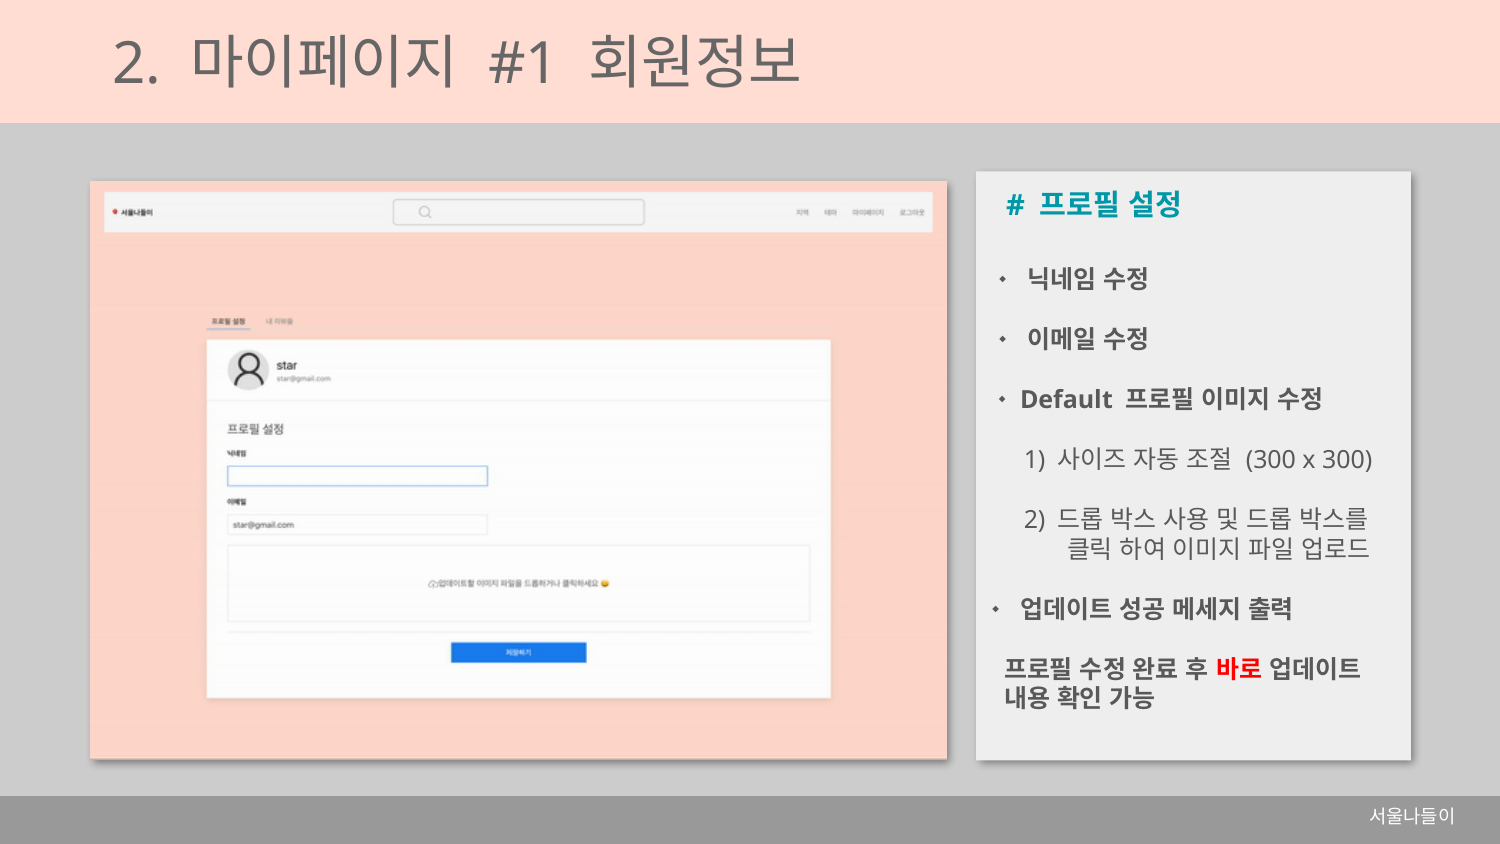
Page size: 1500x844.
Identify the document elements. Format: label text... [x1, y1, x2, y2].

picture [90, 181, 947, 760]
text_box # 프로필 설정 ⬩ 닉네임 수정 ⬩ 이메일 수정 ⬩ Default 프로필 이미지 수정 1) 사이즈 자동 조절 (300 x 300) 2) 드롭 박스 사용 및 드롭 박스를 클릭 하여 이미지 파일 업로드 ⬩ 업데이트 성공 메세지 출력 프로필 수정 완료 후 바로 업데이트 내용 확인 가능 [976, 171, 1411, 761]
text_box [0, 796, 1500, 844]
text_box 2. 마이페이지 #1 회원정보 [88, 10, 1500, 111]
text_box 서울나들이 [1354, 793, 1488, 839]
text_box [0, 0, 1500, 123]
